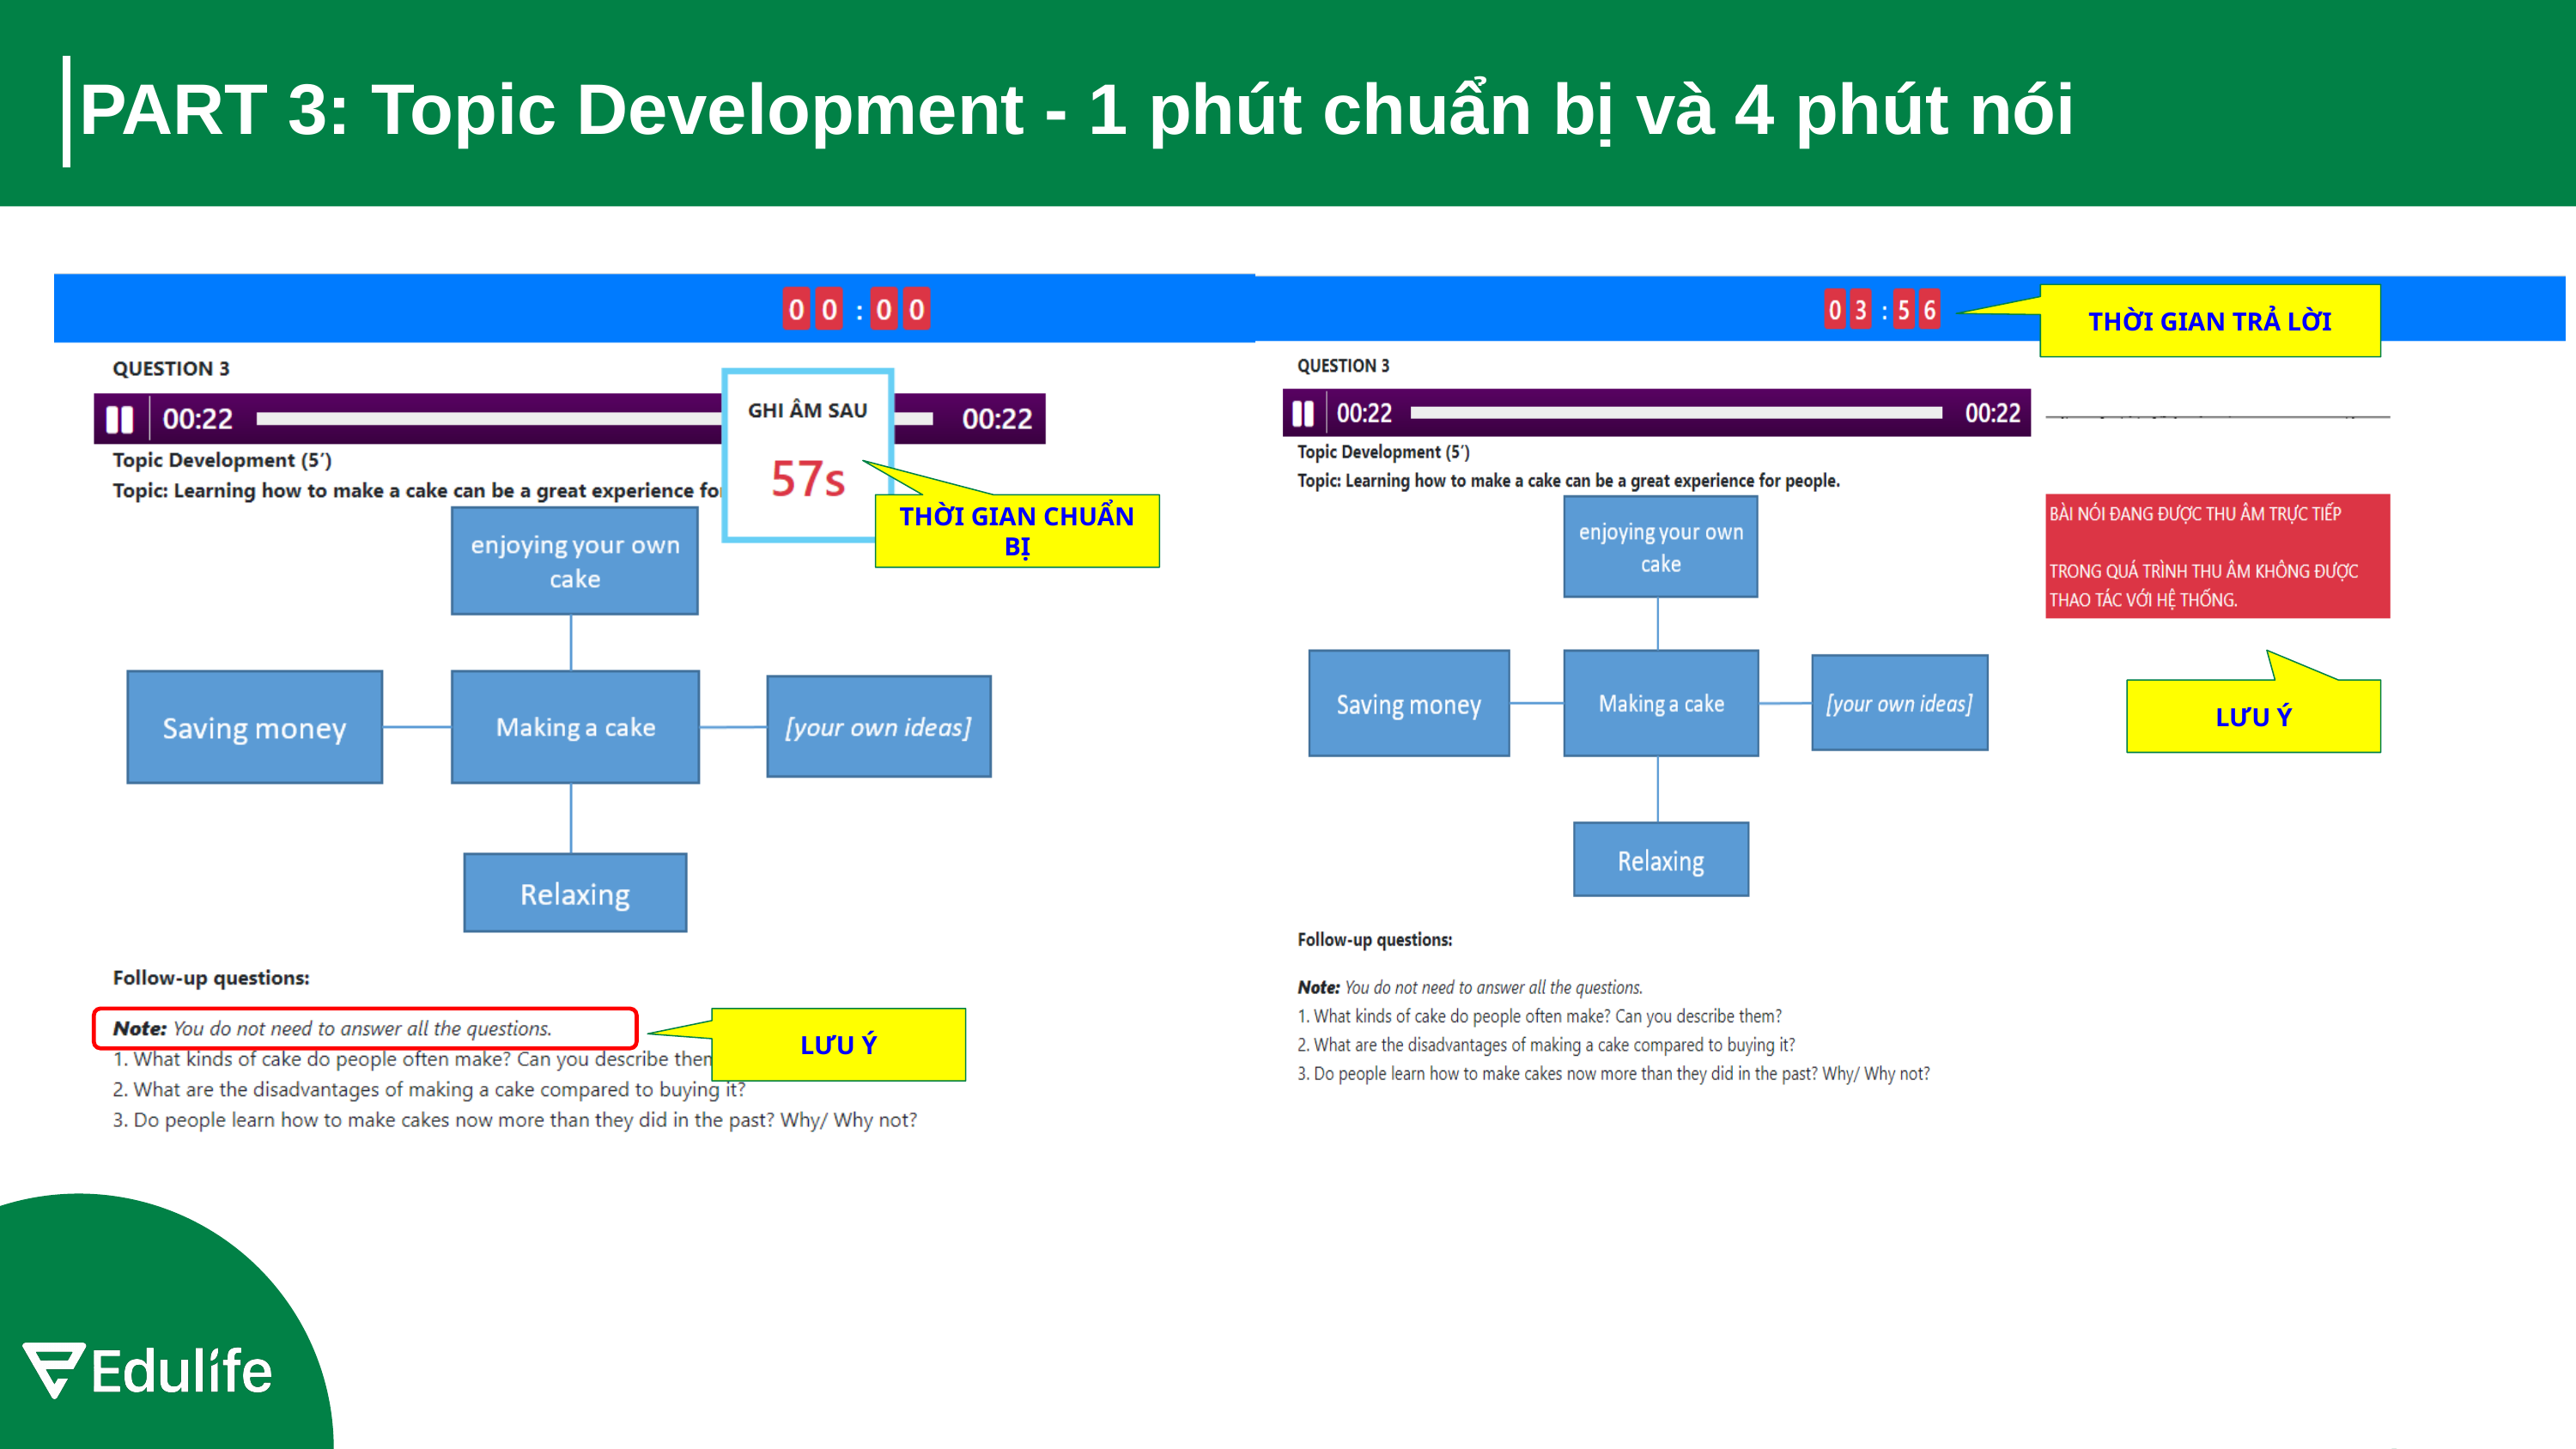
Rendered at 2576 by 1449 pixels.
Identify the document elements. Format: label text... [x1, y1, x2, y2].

picture [54, 273, 2566, 1175]
title PART 3: Topic Development - 1 phút chuẩn bị và 4 phút nói [66, 55, 2510, 167]
picture [22, 1343, 271, 1399]
